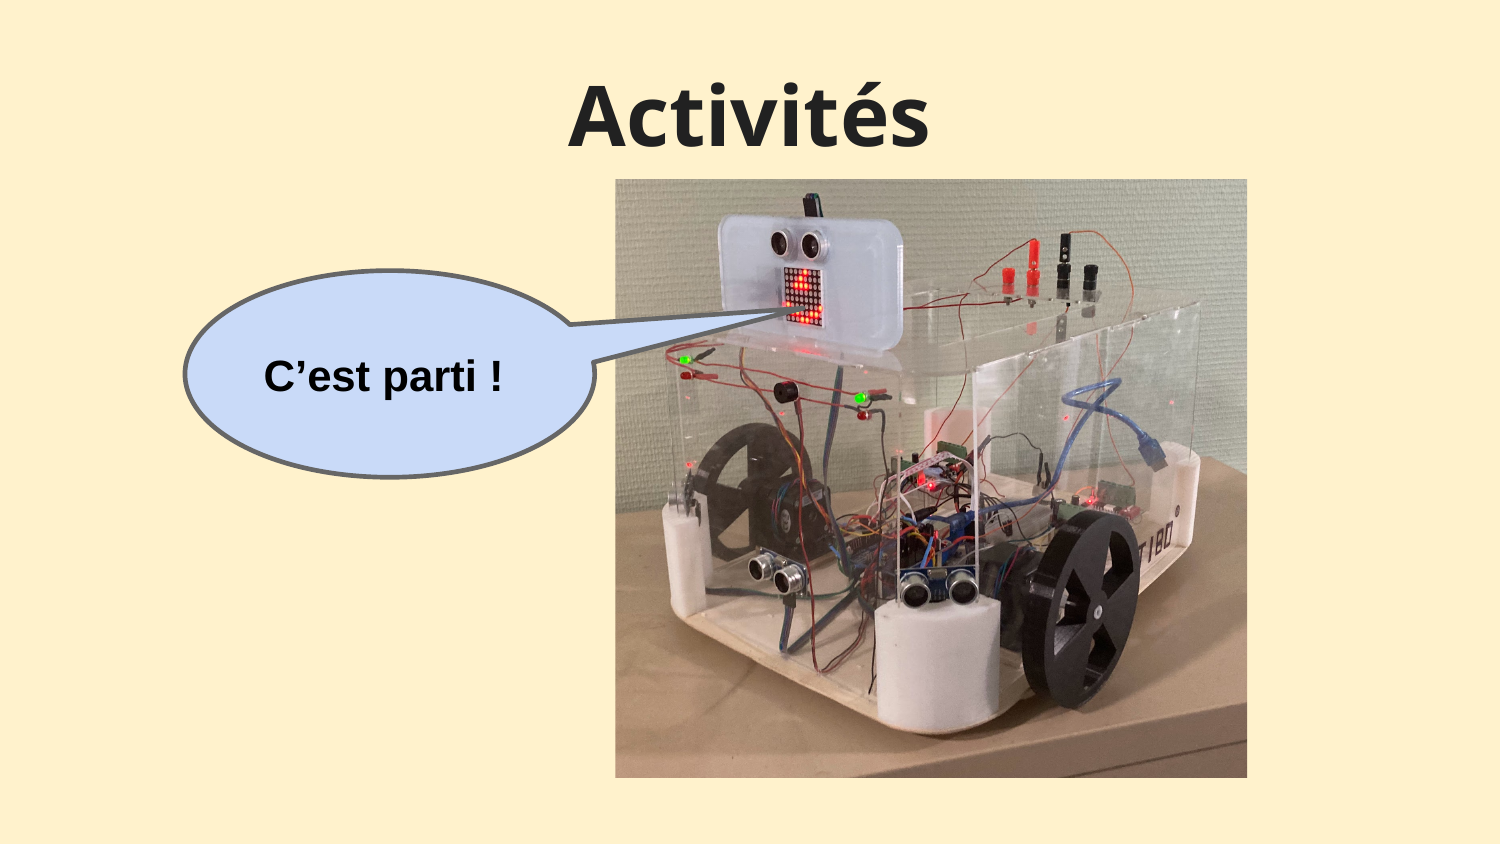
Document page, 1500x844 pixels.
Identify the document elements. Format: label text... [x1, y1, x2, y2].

title Activités [51, 48, 1449, 180]
picture [615, 179, 1248, 778]
text_box C’est parti ! [184, 270, 610, 478]
